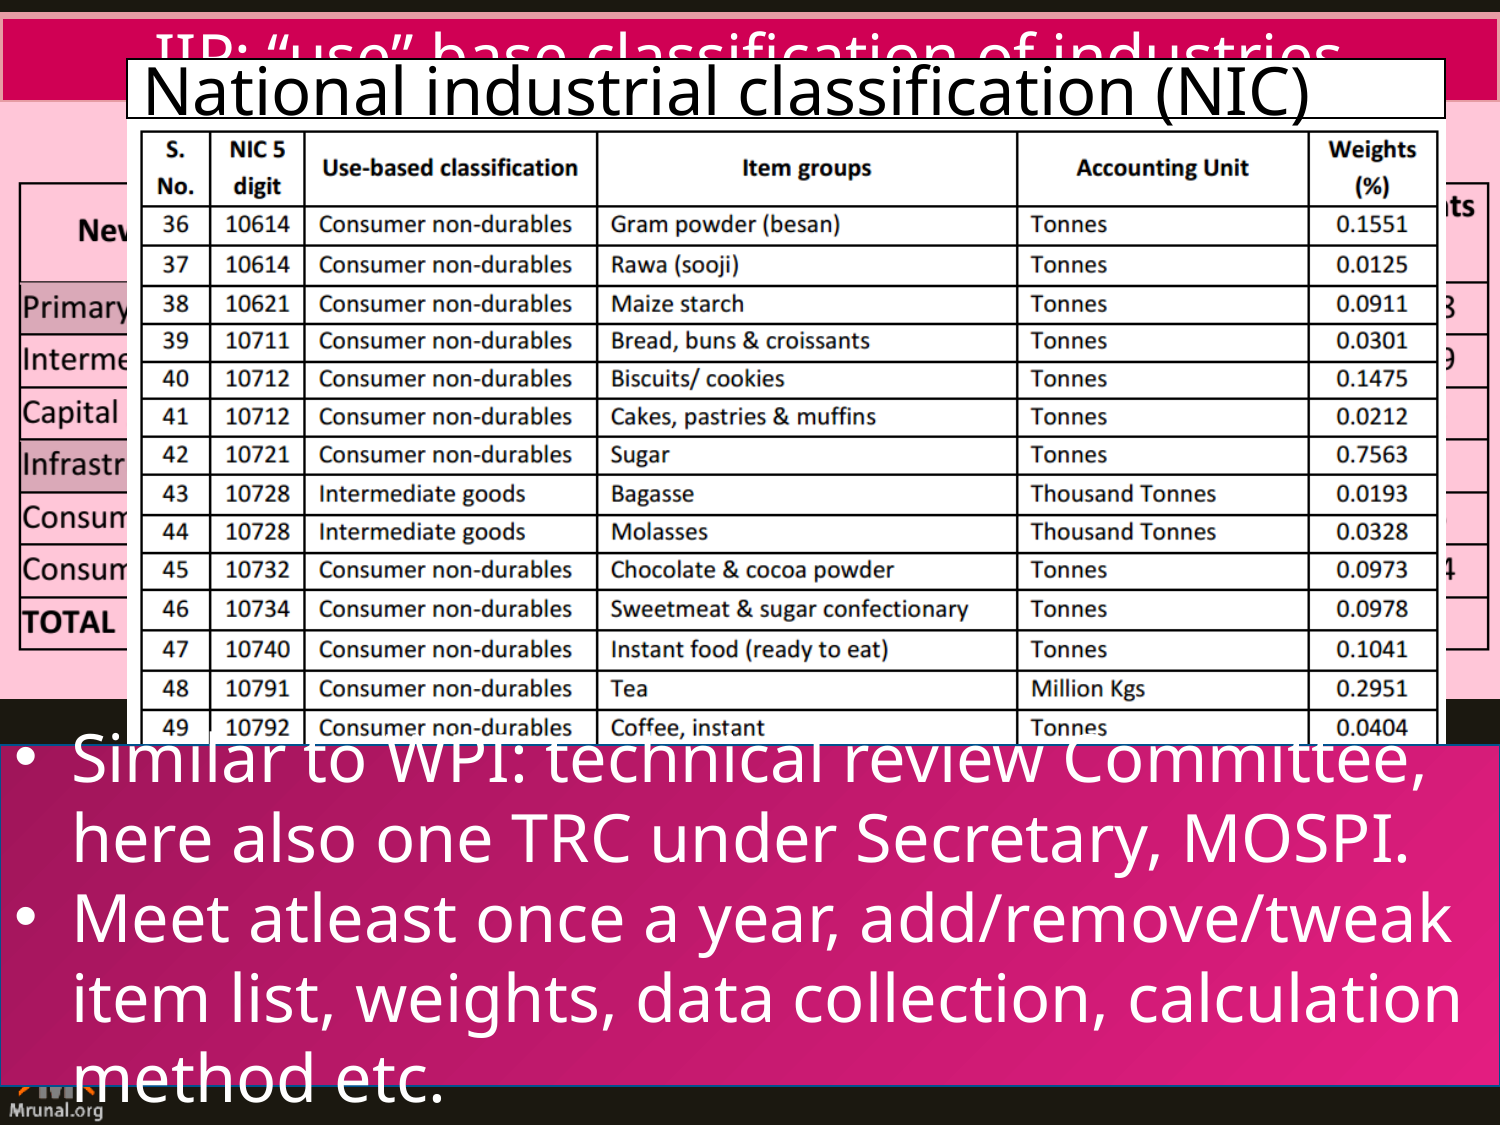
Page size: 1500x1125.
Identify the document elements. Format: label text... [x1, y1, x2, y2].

picture [0, 102, 127, 699]
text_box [127, 59, 1446, 824]
text_box Similar to WPI: technical review Committee, here also one TRC under Secretary, MOSPI. Meet atleast once a year, add/remove/tweak item list, weights, data collection, calculation method etc. [0, 744, 1500, 1087]
picture [0, 1087, 114, 1125]
picture [1446, 102, 1500, 699]
title IIP: “use” base classification of industries [0, 12, 1500, 102]
